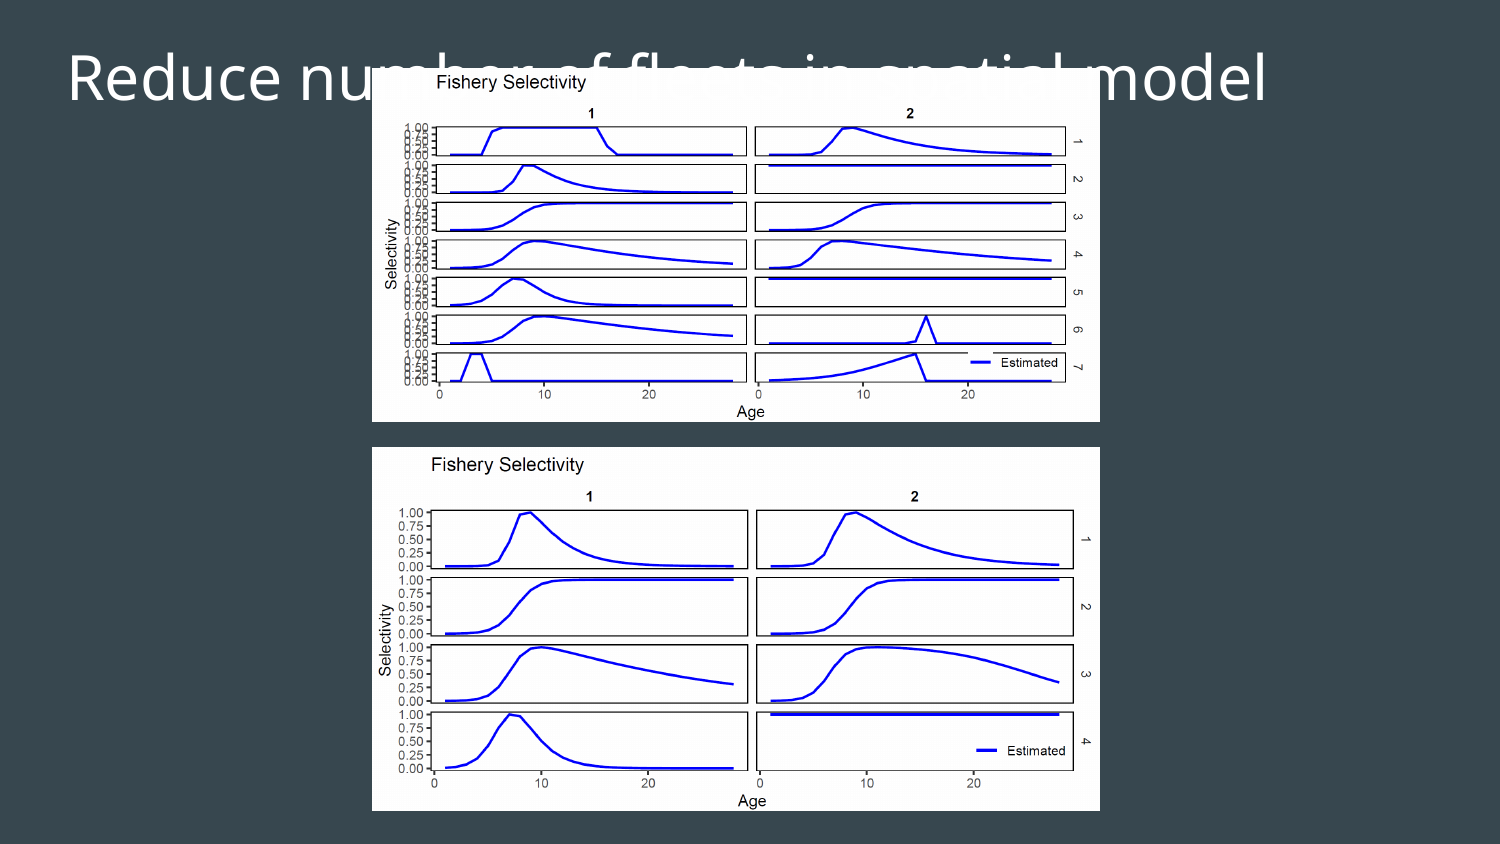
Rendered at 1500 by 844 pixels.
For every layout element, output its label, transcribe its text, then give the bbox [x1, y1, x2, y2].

picture [372, 68, 1101, 423]
title Reduce number of fleets in spatial model [51, 23, 1449, 154]
picture [372, 447, 1101, 811]
